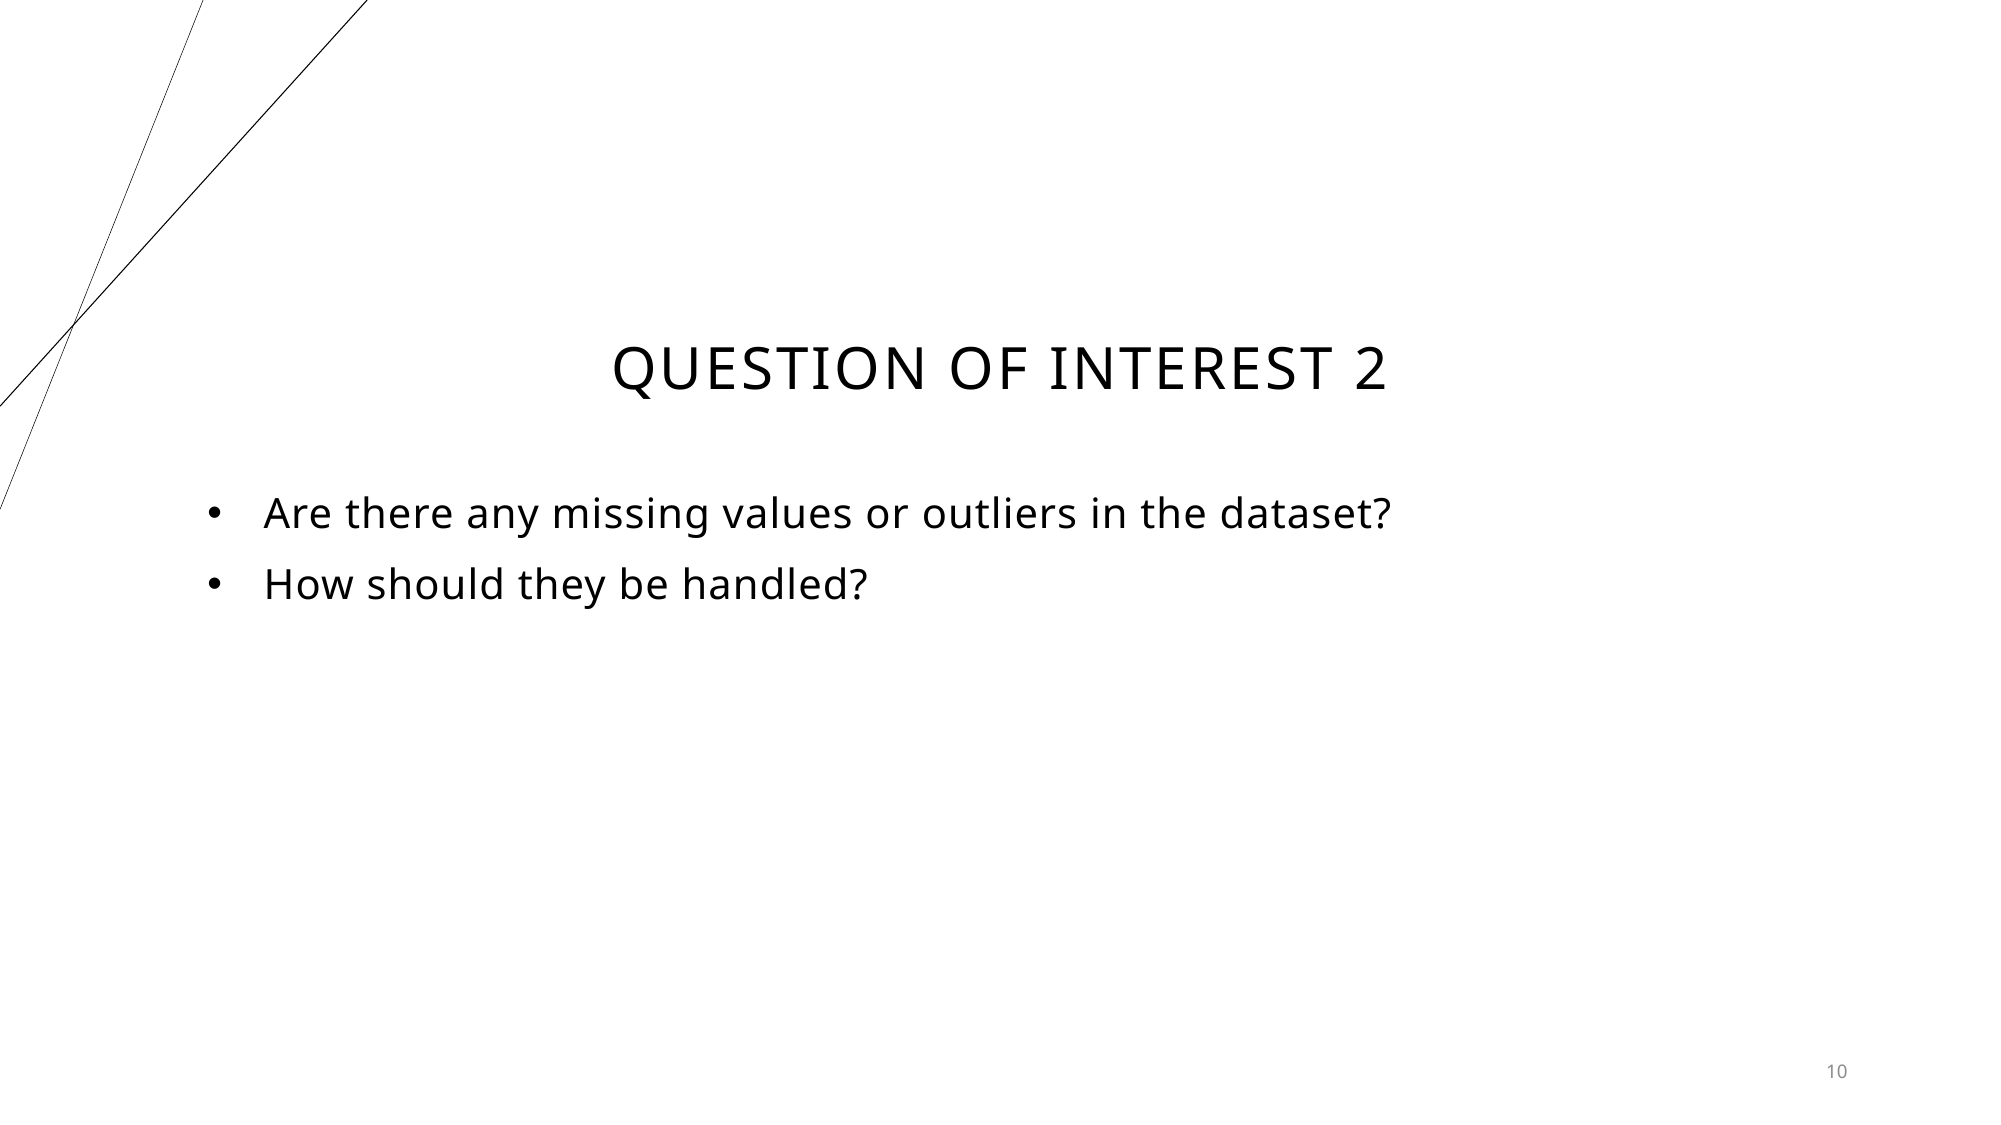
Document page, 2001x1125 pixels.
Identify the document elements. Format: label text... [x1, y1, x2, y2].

list Are there any missing values or outliers in the dataset? How should they be handled? [192, 479, 1808, 646]
slide_number 10 [1412, 1042, 1863, 1103]
title Question of interest 2 [309, 261, 1691, 479]
